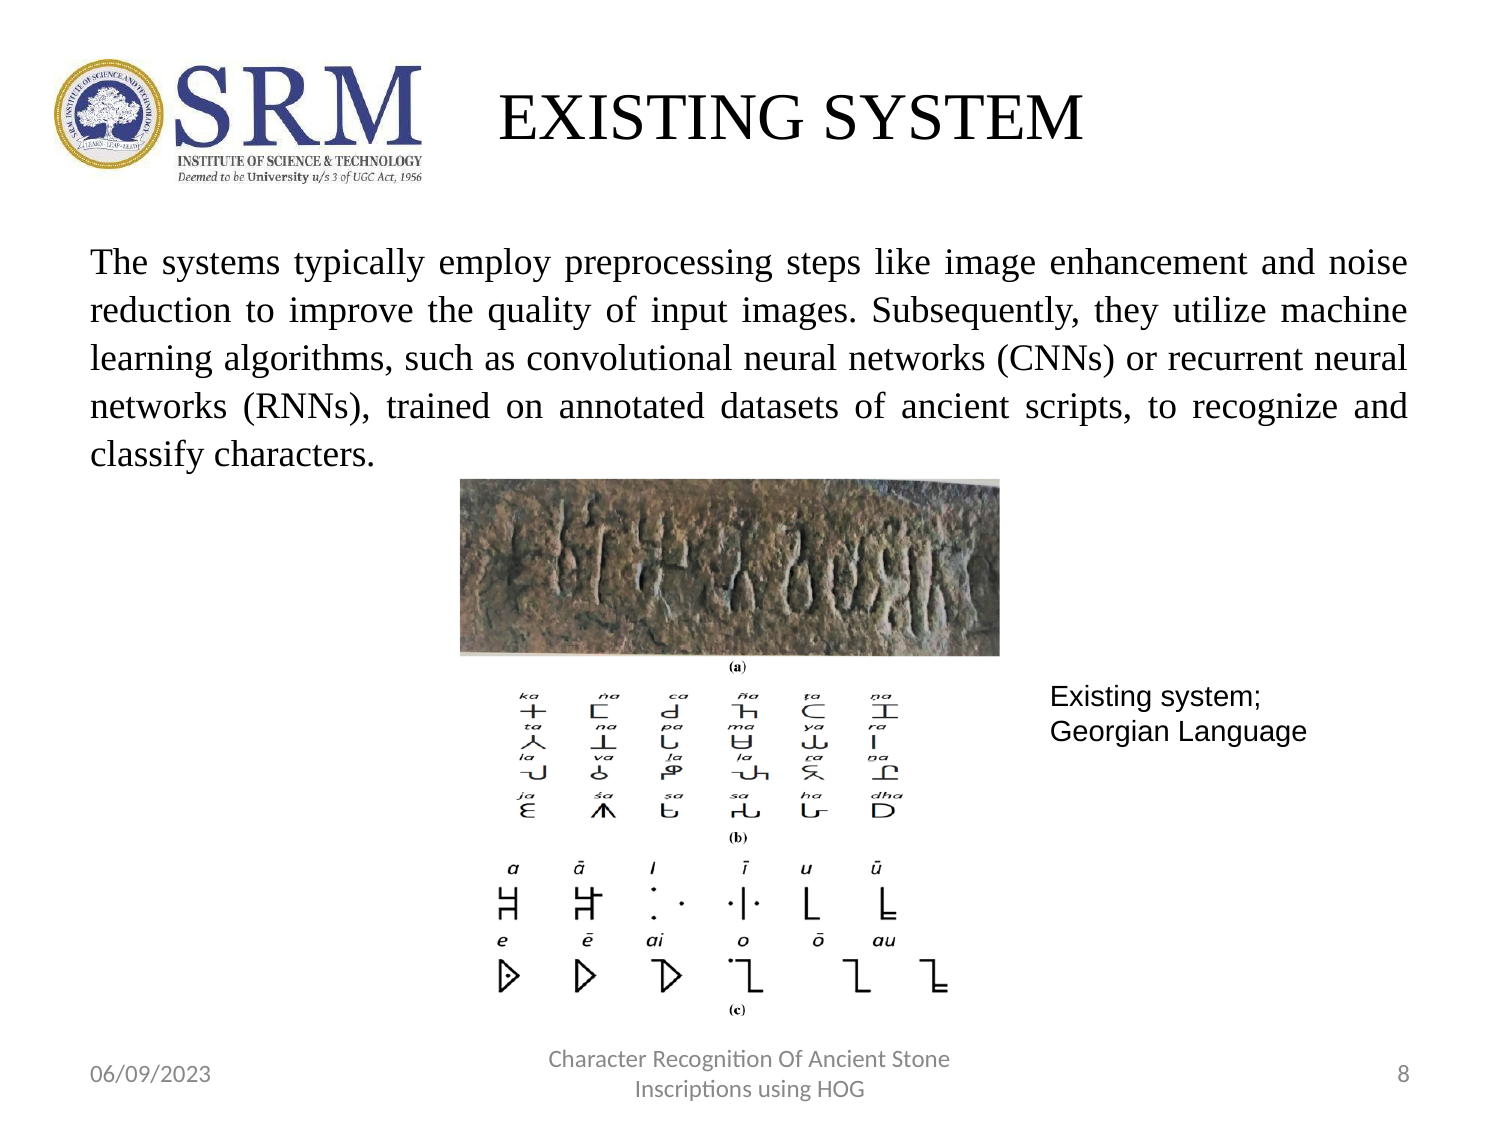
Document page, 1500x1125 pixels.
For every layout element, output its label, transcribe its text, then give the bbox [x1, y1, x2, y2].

list The systems typically employ preprocessing steps like image enhancement and noise reduction to improve the quality of input images. Subsequently, they utilize machine learning algorithms, such as convolutional neural networks (CNNs) or recurrent neural networks (RNNs), trained on annotated datasets of ancient scripts, to recognize and classify characters. [75, 156, 1425, 900]
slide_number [75, 1042, 425, 1103]
picture [459, 477, 1000, 1017]
title EXISTING SYSTEM [75, 41, 1425, 156]
text_box Existing system; Georgian Language [1035, 670, 1384, 755]
slide_number 8 [1074, 1042, 1425, 1103]
footer Character Recognition Of Ancient Stone Inscriptions using HOG [512, 1042, 988, 1103]
picture [54, 59, 422, 184]
